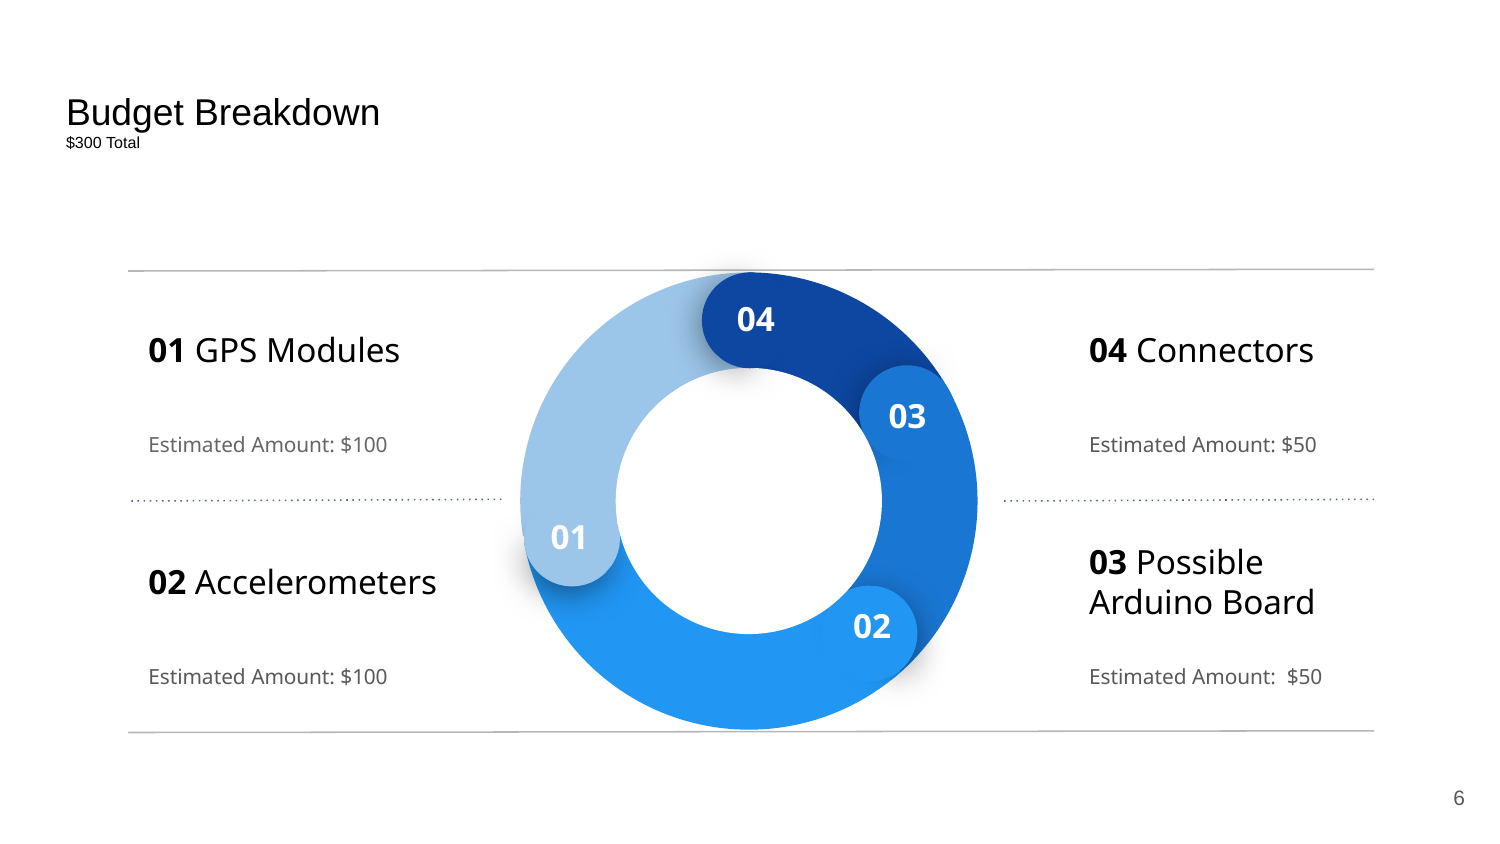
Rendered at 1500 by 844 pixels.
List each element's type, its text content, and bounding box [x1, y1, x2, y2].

text_box 04 Connectors [1074, 312, 1379, 385]
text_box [811, 573, 933, 696]
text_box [508, 479, 631, 601]
text_box Estimated Amount: $50 [1074, 617, 1401, 731]
text_box [617, 384, 882, 635]
text_box Estimated Amount: $100 [133, 385, 460, 497]
text_box [521, 282, 683, 477]
text_box [814, 282, 918, 402]
text_box [863, 455, 978, 630]
title Budget Breakdown $300 Total [51, 72, 1449, 167]
slide_number ‹#› [1389, 764, 1480, 830]
text_box [548, 572, 855, 729]
text_box Estimated Amount: $100 [133, 617, 460, 729]
text_box 01 GPS Modules [133, 312, 438, 385]
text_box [687, 257, 810, 379]
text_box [846, 349, 969, 472]
text_box 03 Possible Arduino Board [1074, 544, 1379, 617]
text_box 02 Accelerometers [133, 544, 484, 618]
text_box Estimated Amount: $50 [1074, 385, 1401, 499]
text_box 01 [524, 472, 609, 477]
